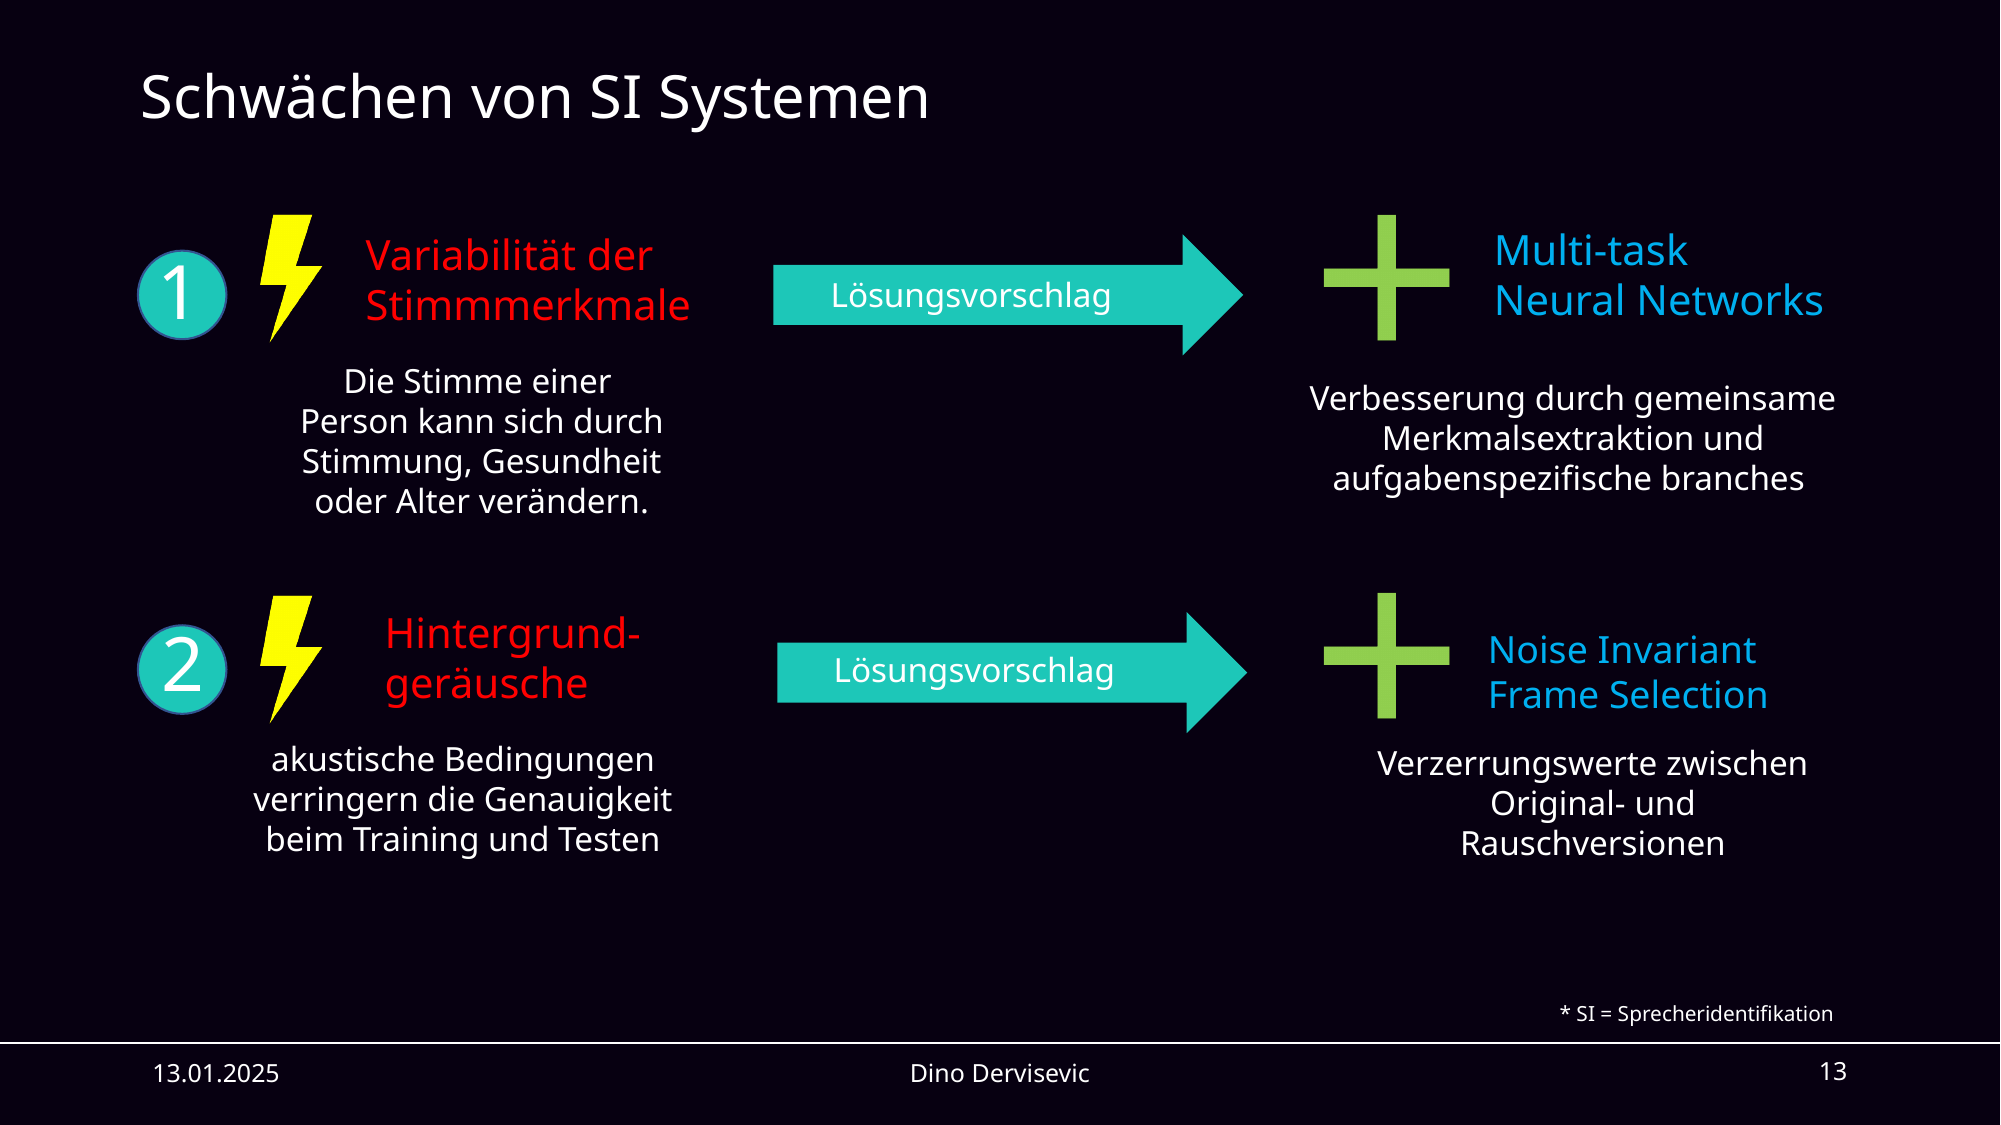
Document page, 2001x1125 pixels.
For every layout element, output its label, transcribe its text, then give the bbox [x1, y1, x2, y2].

text_box Lösungsvorschlag [737, 267, 1206, 322]
footer Dino Dervisevic [662, 1044, 1338, 1103]
text_box Multi-task Neural Networks [1479, 216, 1840, 332]
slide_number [137, 1044, 588, 1103]
picture [1311, 580, 1462, 731]
text_box Verzerrungswerte zwischen Original- und Rauschversionen [1358, 734, 1829, 870]
text_box Lösungsvorschlag [741, 641, 1209, 697]
text_box 2 [133, 608, 215, 714]
slide_number 13 [1412, 1044, 1863, 1103]
text_box Variabilität der Stimmmerkmale [366, 220, 707, 336]
picture [1311, 202, 1462, 353]
text_box [777, 612, 1248, 734]
text_box * SI = Sprecheridentifikation [1544, 992, 1849, 1033]
text_box [773, 234, 1244, 356]
picture [215, 203, 366, 354]
text_box 1 [129, 236, 215, 342]
text_box Verbesserung durch gemeinsame Merkmalsextraktion und aufgabenspezifische branches [1284, 369, 1863, 505]
text_box Die Stimme einer Person kann sich durch Stimmung, Gesundheit oder Alter verändern. [246, 352, 718, 528]
picture [215, 584, 366, 735]
text_box Hintergrund- geräusche [369, 599, 656, 715]
text_box akustische Bedingungen verringern die Genauigkeit beim Training und Testen [228, 730, 699, 866]
title Schwächen von SI Systemen [125, 59, 1851, 140]
text_box Noise Invariant Frame Selection [1473, 619, 1785, 734]
